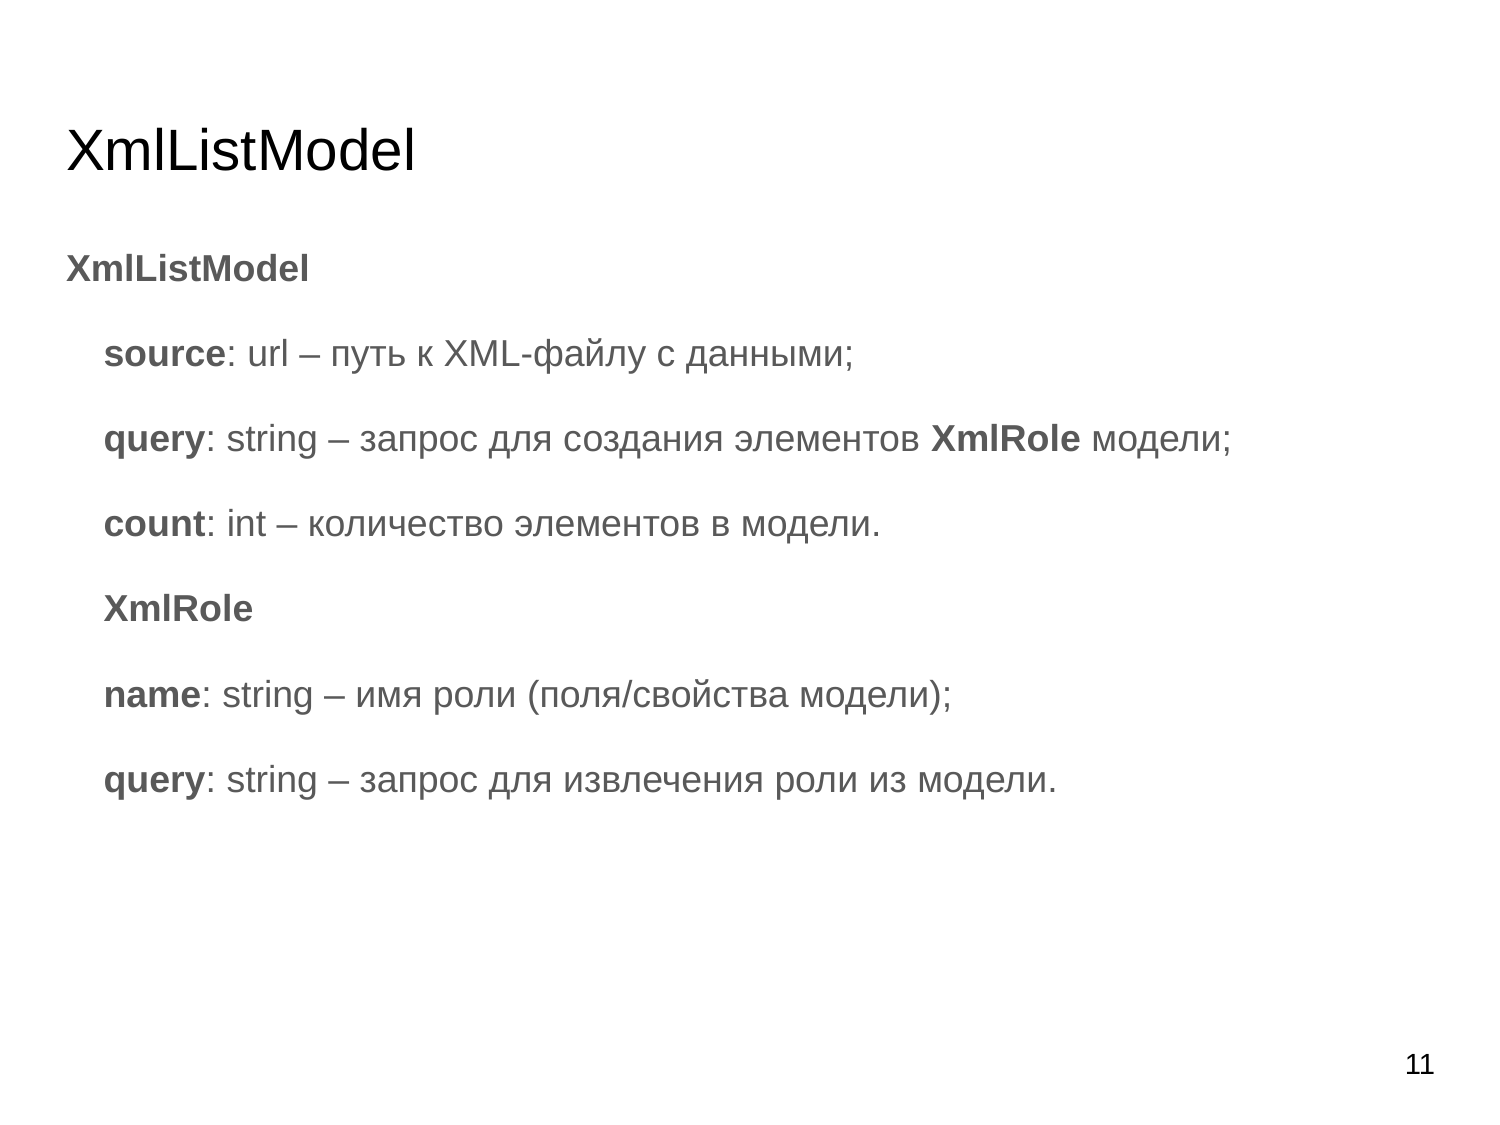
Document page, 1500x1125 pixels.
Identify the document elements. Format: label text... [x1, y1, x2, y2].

slide_number 11 [1389, 1019, 1480, 1106]
list XmlListModel source: url – путь к XML-файлу с данными; query: string – запрос для создания элементов XmlRole модели; count: int – количество элементов в модели. XmlRole name: string – имя роли (поля/свойства модели); query: string – запрос для извлечения роли из модели. [51, 223, 1449, 1020]
title XmlListModel [51, 97, 1449, 223]
